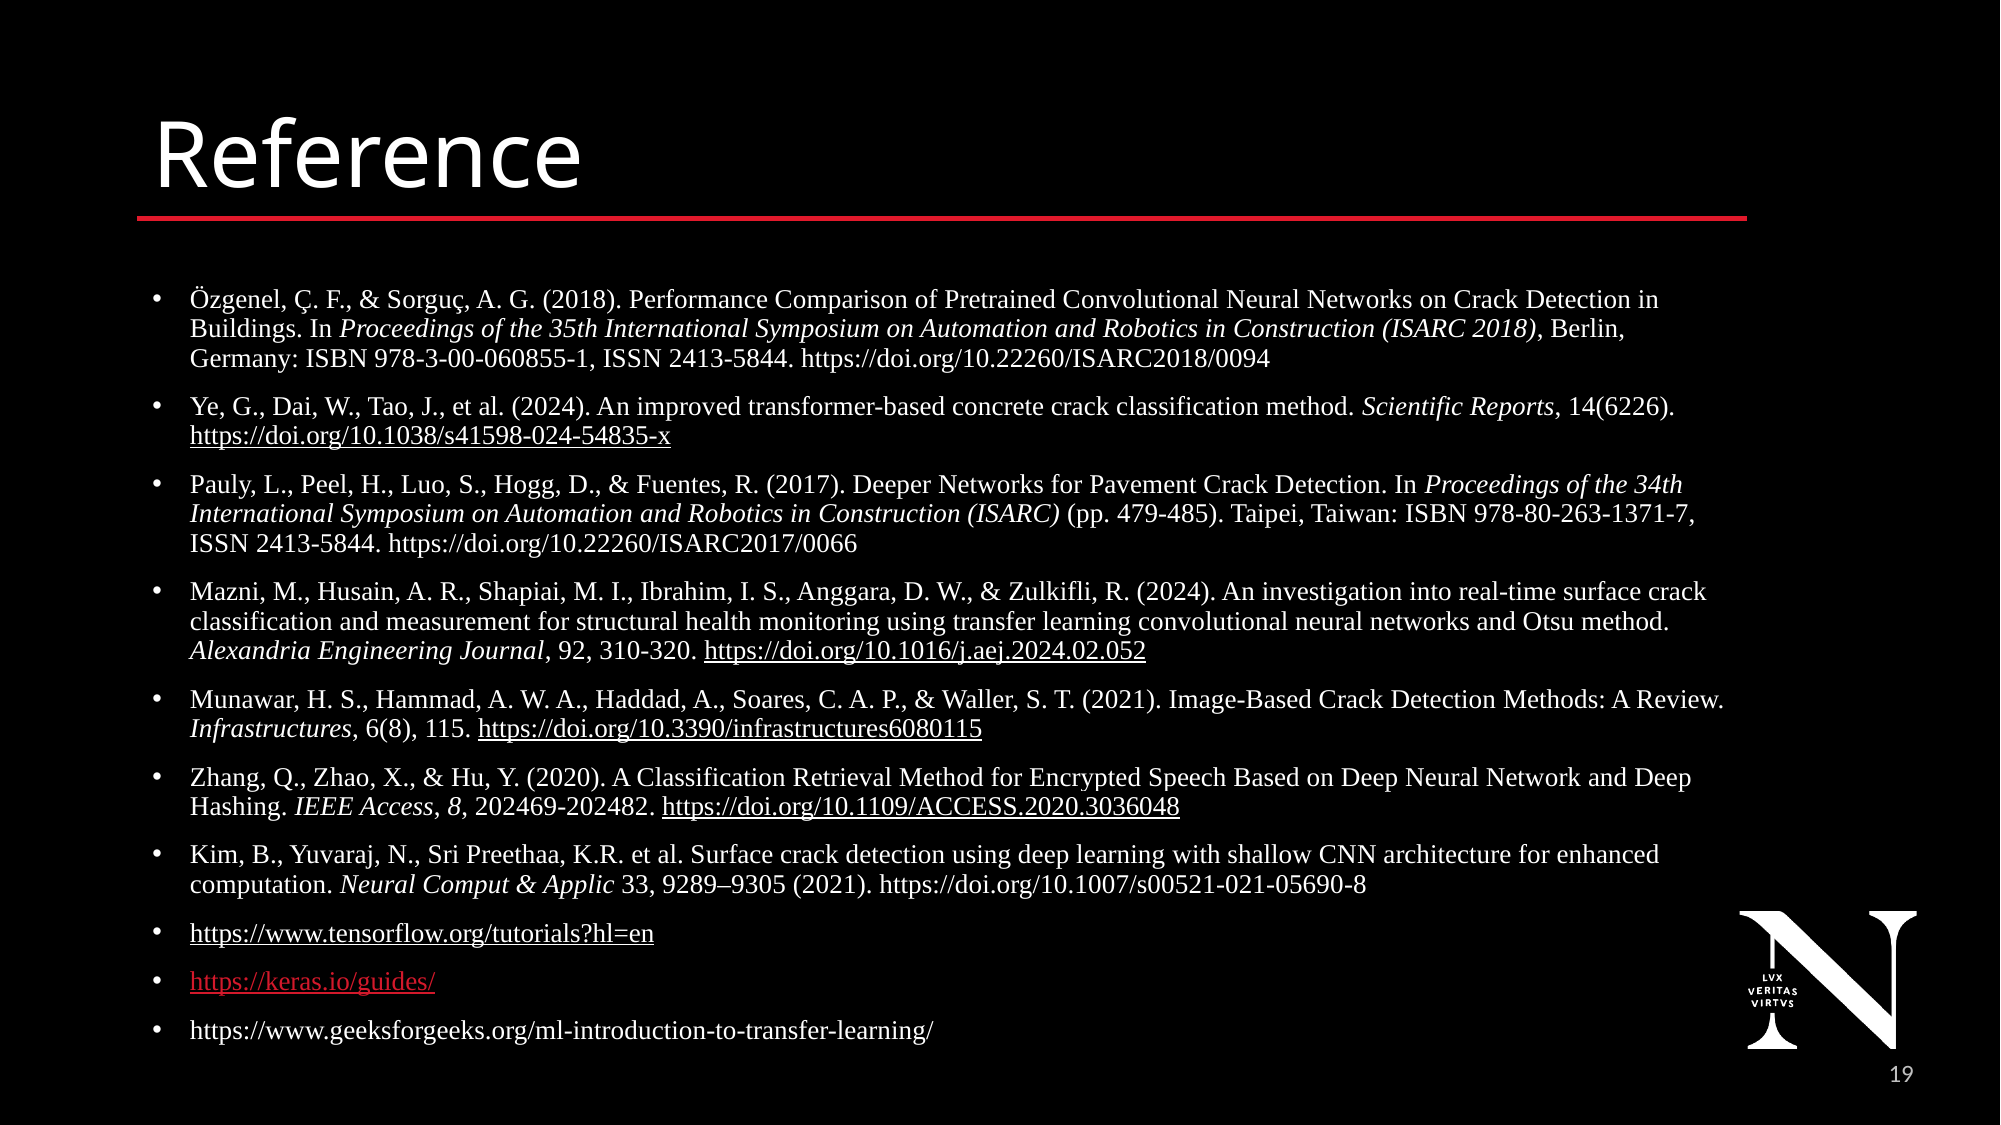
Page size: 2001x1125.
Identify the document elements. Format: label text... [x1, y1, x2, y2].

slide_number 19 [1479, 1042, 1930, 1103]
title Reference [137, 49, 1863, 267]
list Özgenel, Ç. F., & Sorguç, A. G. (2018). Performance Comparison of Pretrained Convolutional Neural Networks on Crack Detection in Buildings. In Proceedings of the 35th International Symposium on Automation and Robotics in Construction (ISARC 2018), Berlin, Germany: ISBN 978-3-00-060855-1, ISSN 2413-5844. https://doi.org/10.22260/ISARC2018/0094 Ye, G., Dai, W., Tao, J., et al. (2024). An improved transformer-based concrete crack classification method. Scientific Reports, 14(6226). https://doi.org/10.1038/s41598-024-54835-x Pauly, L., Peel, H., Luo, S., Hogg, D., & Fuentes, R. (2017). Deeper Networks for Pavement Crack Detection. In Proceedings of the 34th International Symposium on Automation and Robotics in Construction (ISARC) (pp. 479-485). Taipei, Taiwan: ISBN 978-80-263-1371-7, ISSN 2413-5844. https://doi.org/10.22260/ISARC2017/0066 Mazni, M., Husain, A. R., Shapiai, M. I., Ibrahim, I. S., Anggara, D. W., & Zulkifli, R. (2024). An investigation into real-time surface crack classification and measurement for structural health monitoring using transfer learning convolutional neural networks and Otsu method. Alexandria Engineering Journal, 92, 310-320. https://doi.org/10.1016/j.aej.2024.02.052 Munawar, H. S., Hammad, A. W. A., Haddad, A., Soares, C. A. P., & Waller, S. T. (2021). Image-Based Crack Detection Methods: A Review. Infrastructures, 6(8), 115. https://doi.org/10.3390/infrastructures6080115 Zhang, Q., Zhao, X., & Hu, Y. (2020). A Classification Retrieval Method for Encrypted Speech Based on Deep Neural Network and Deep Hashing. IEEE Access, 8, 202469-202482. https://doi.org/10.1109/ACCESS.2020.3036048 Kim, B., Yuvaraj, N., Sri Preethaa, K.R. et al. Surface crack detection using deep learning with shallow CNN architecture for enhanced computation. Neural Comput & Applic 33, 9289–9305 (2021). https://doi.org/10.1007/s00521-021-05690-8 https://www.tensorflow.org/tutorials?hl=en https://keras.io/guides/ https://www.geeksforgeeks.org/ml-introduction-to-transfer-learning/ [137, 277, 1746, 1054]
